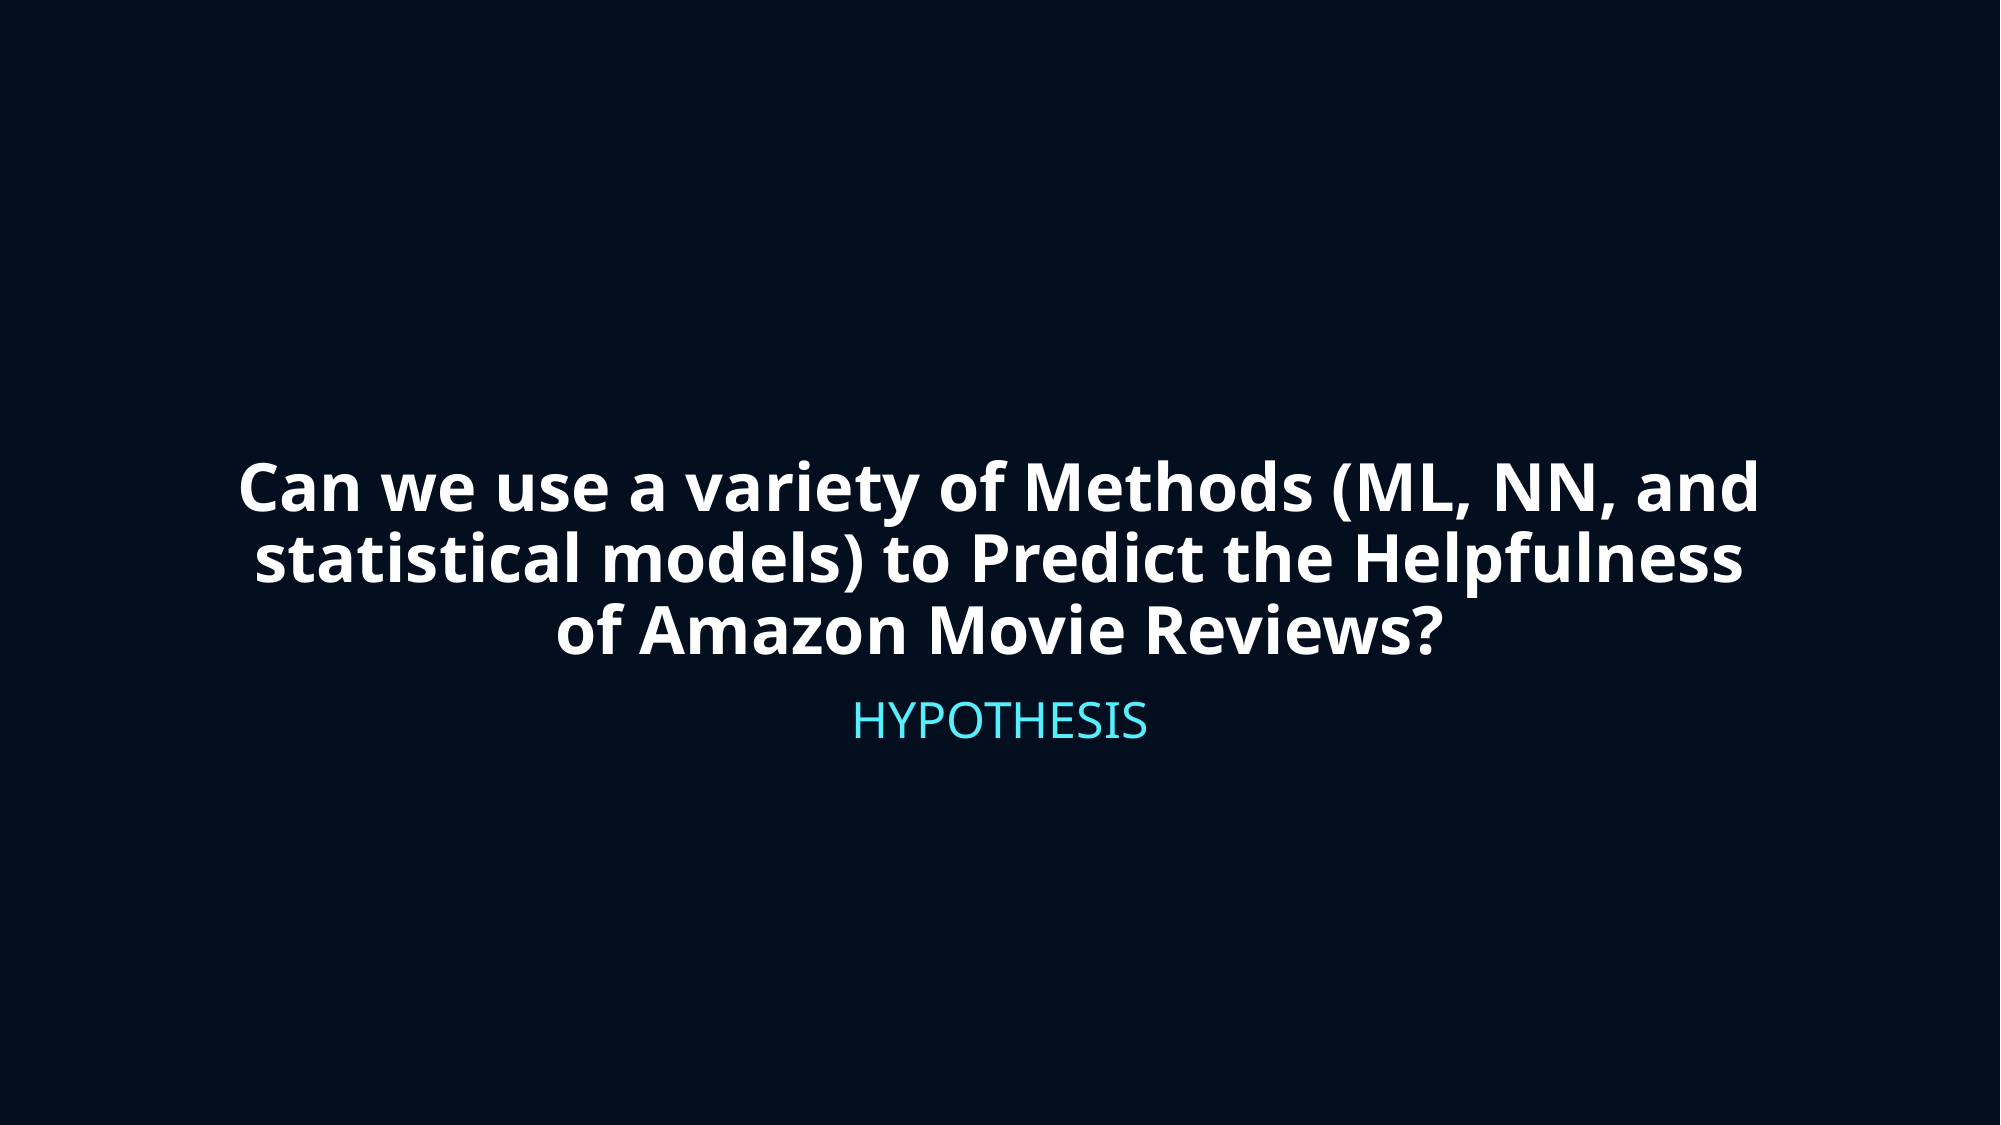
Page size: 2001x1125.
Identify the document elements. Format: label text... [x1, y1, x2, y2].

subtitle HYPOTHESIS [249, 688, 1750, 792]
title Can we use a variety of Methods (ML, NN, and statistical models) to Predict the Helpfulness of Amazon Movie Reviews? [207, 277, 1792, 670]
